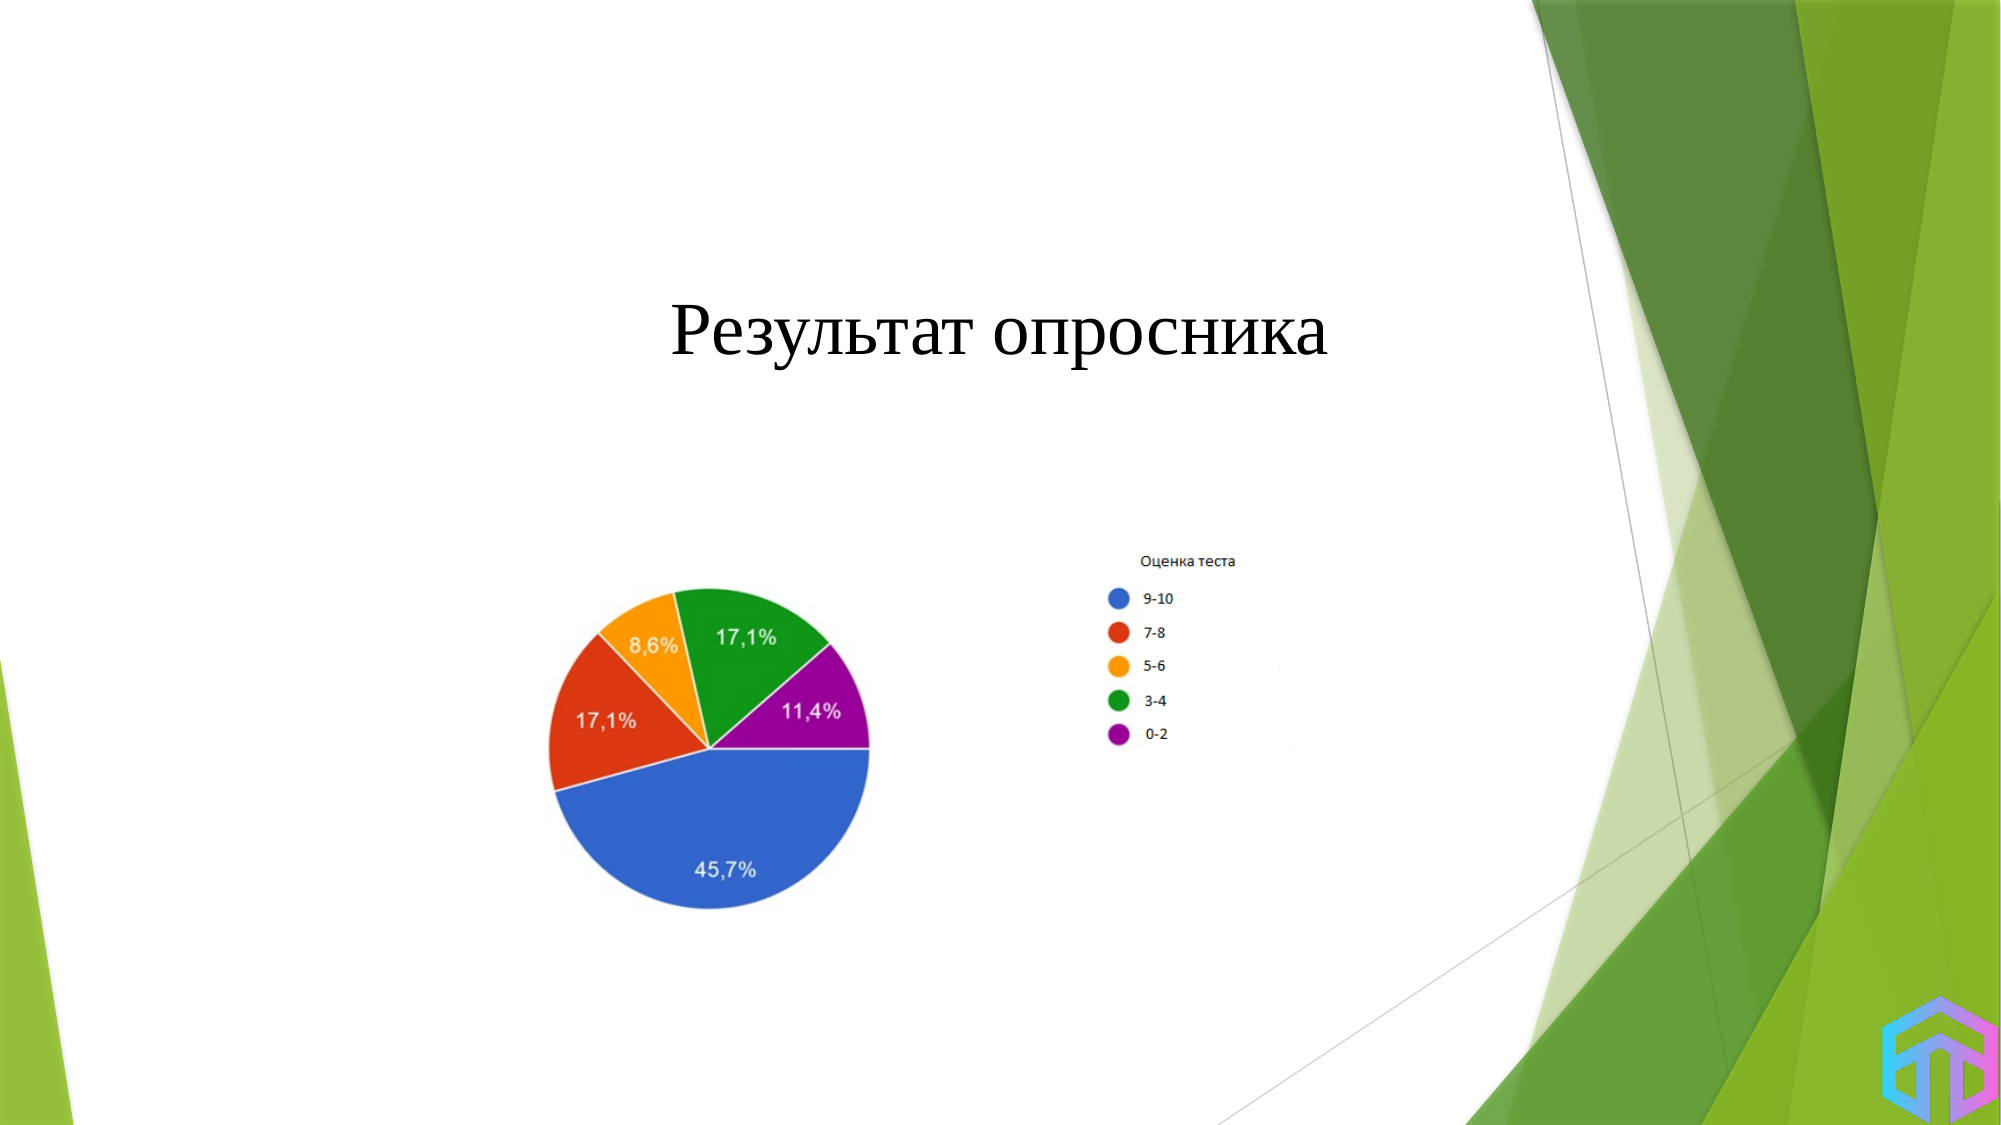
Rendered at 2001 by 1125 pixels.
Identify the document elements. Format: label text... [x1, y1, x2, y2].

picture [544, 421, 1456, 939]
text_box Результат опросника [655, 272, 1345, 378]
picture [1880, 992, 2000, 1125]
